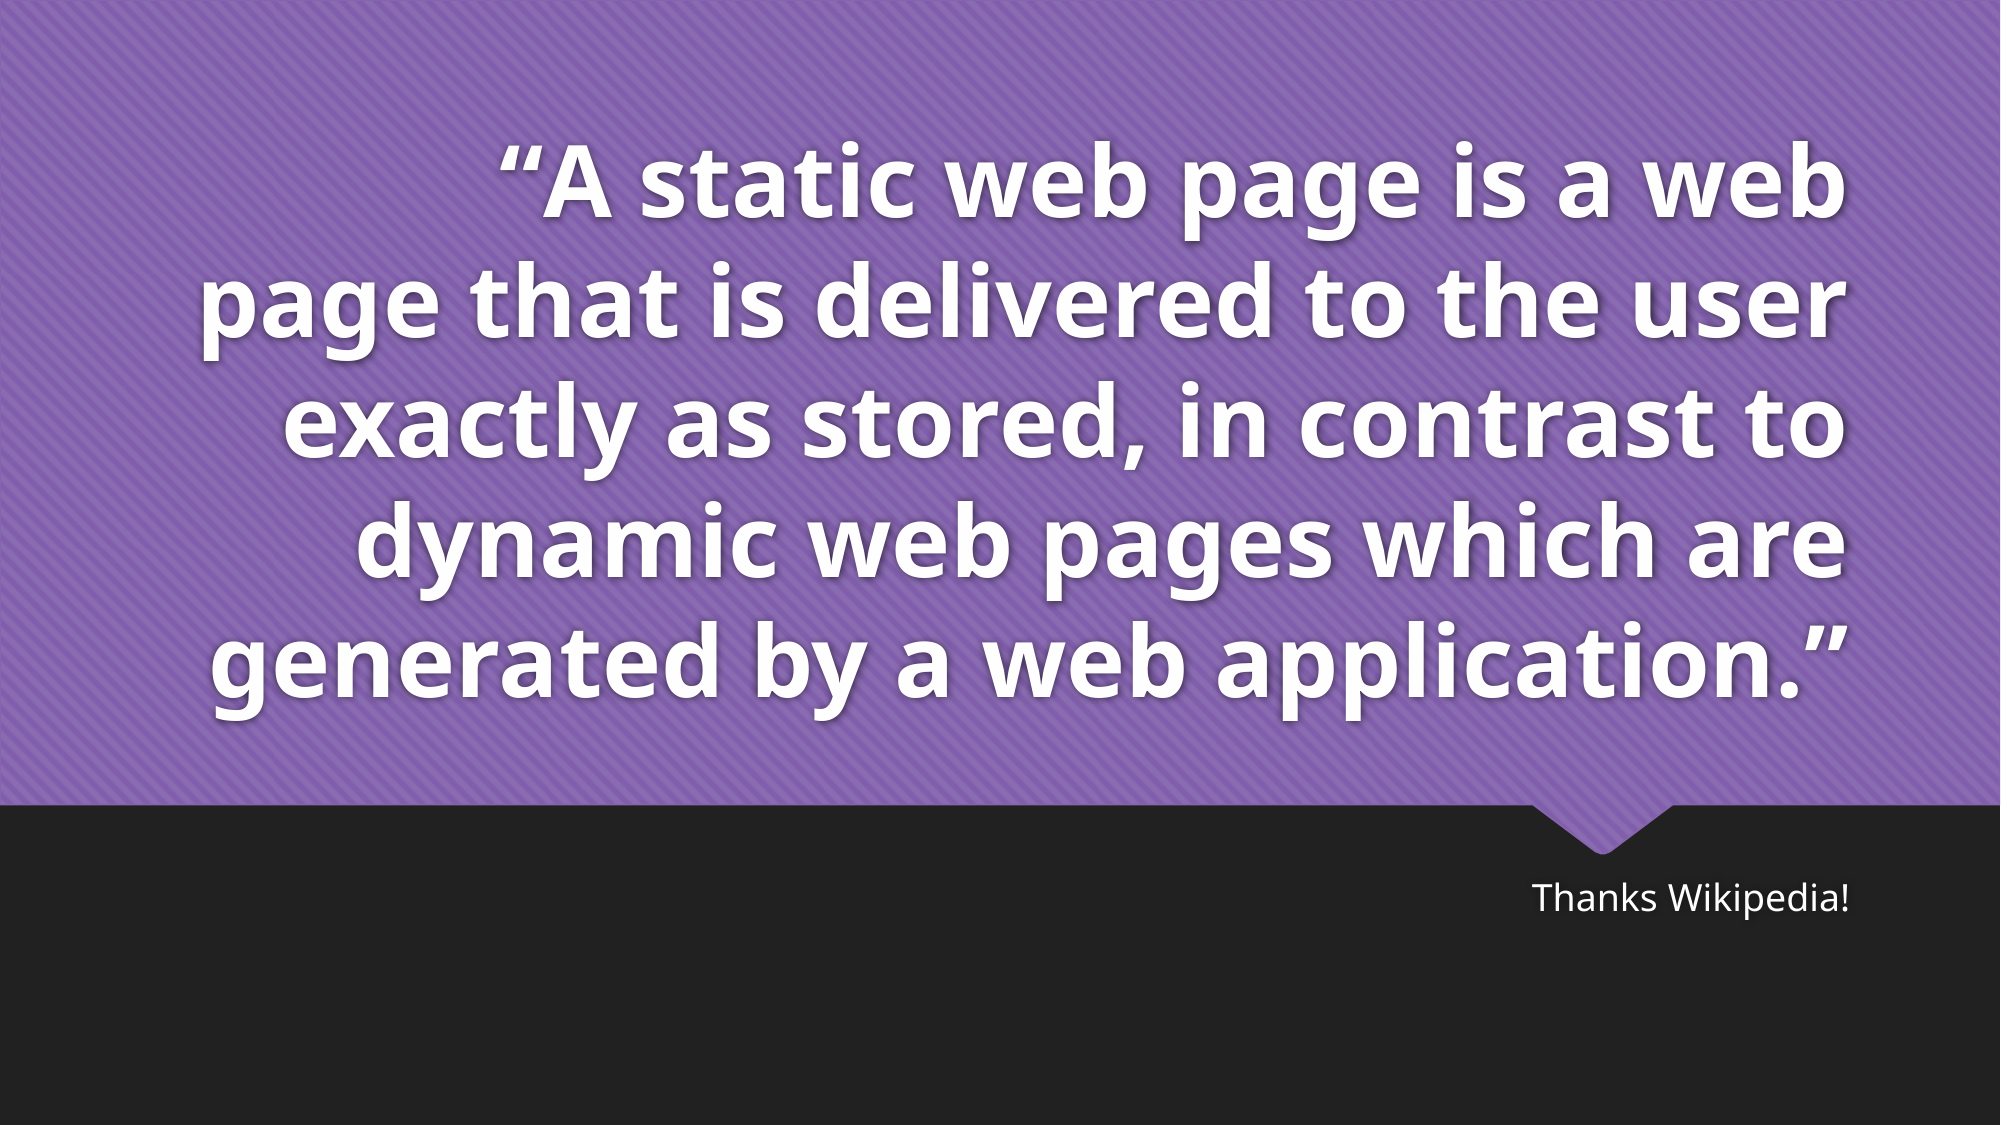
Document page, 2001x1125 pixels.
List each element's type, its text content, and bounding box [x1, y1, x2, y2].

list Thanks Wikipedia! [132, 866, 1866, 938]
title “A static web page is a web page that is delivered to the user exactly as stored, in contrast to dynamic web pages which are generated by a web application.” [28, 484, 1866, 726]
